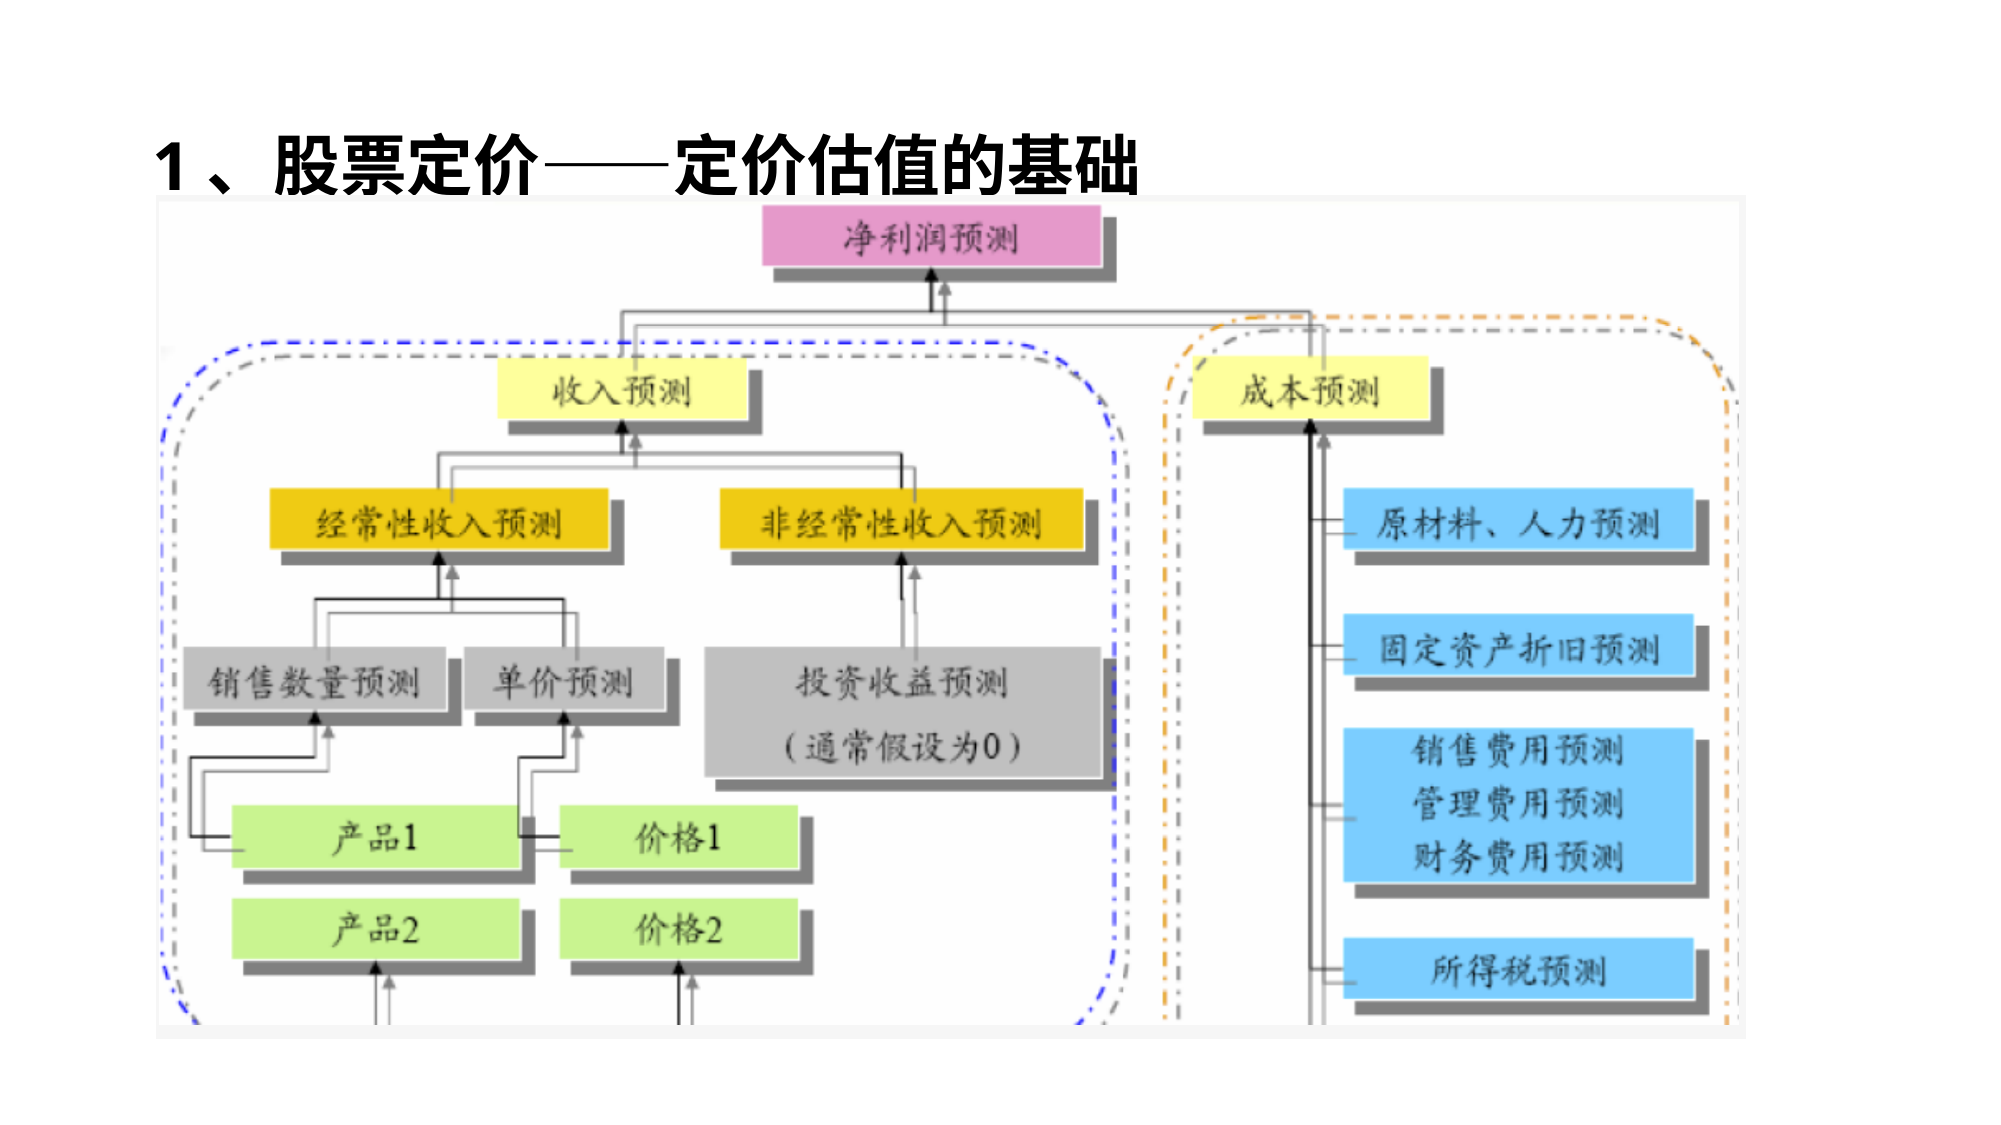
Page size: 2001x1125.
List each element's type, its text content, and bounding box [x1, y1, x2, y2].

picture [156, 195, 1746, 1039]
title 1、股票定价——定价估值的基础 [137, 59, 1863, 278]
